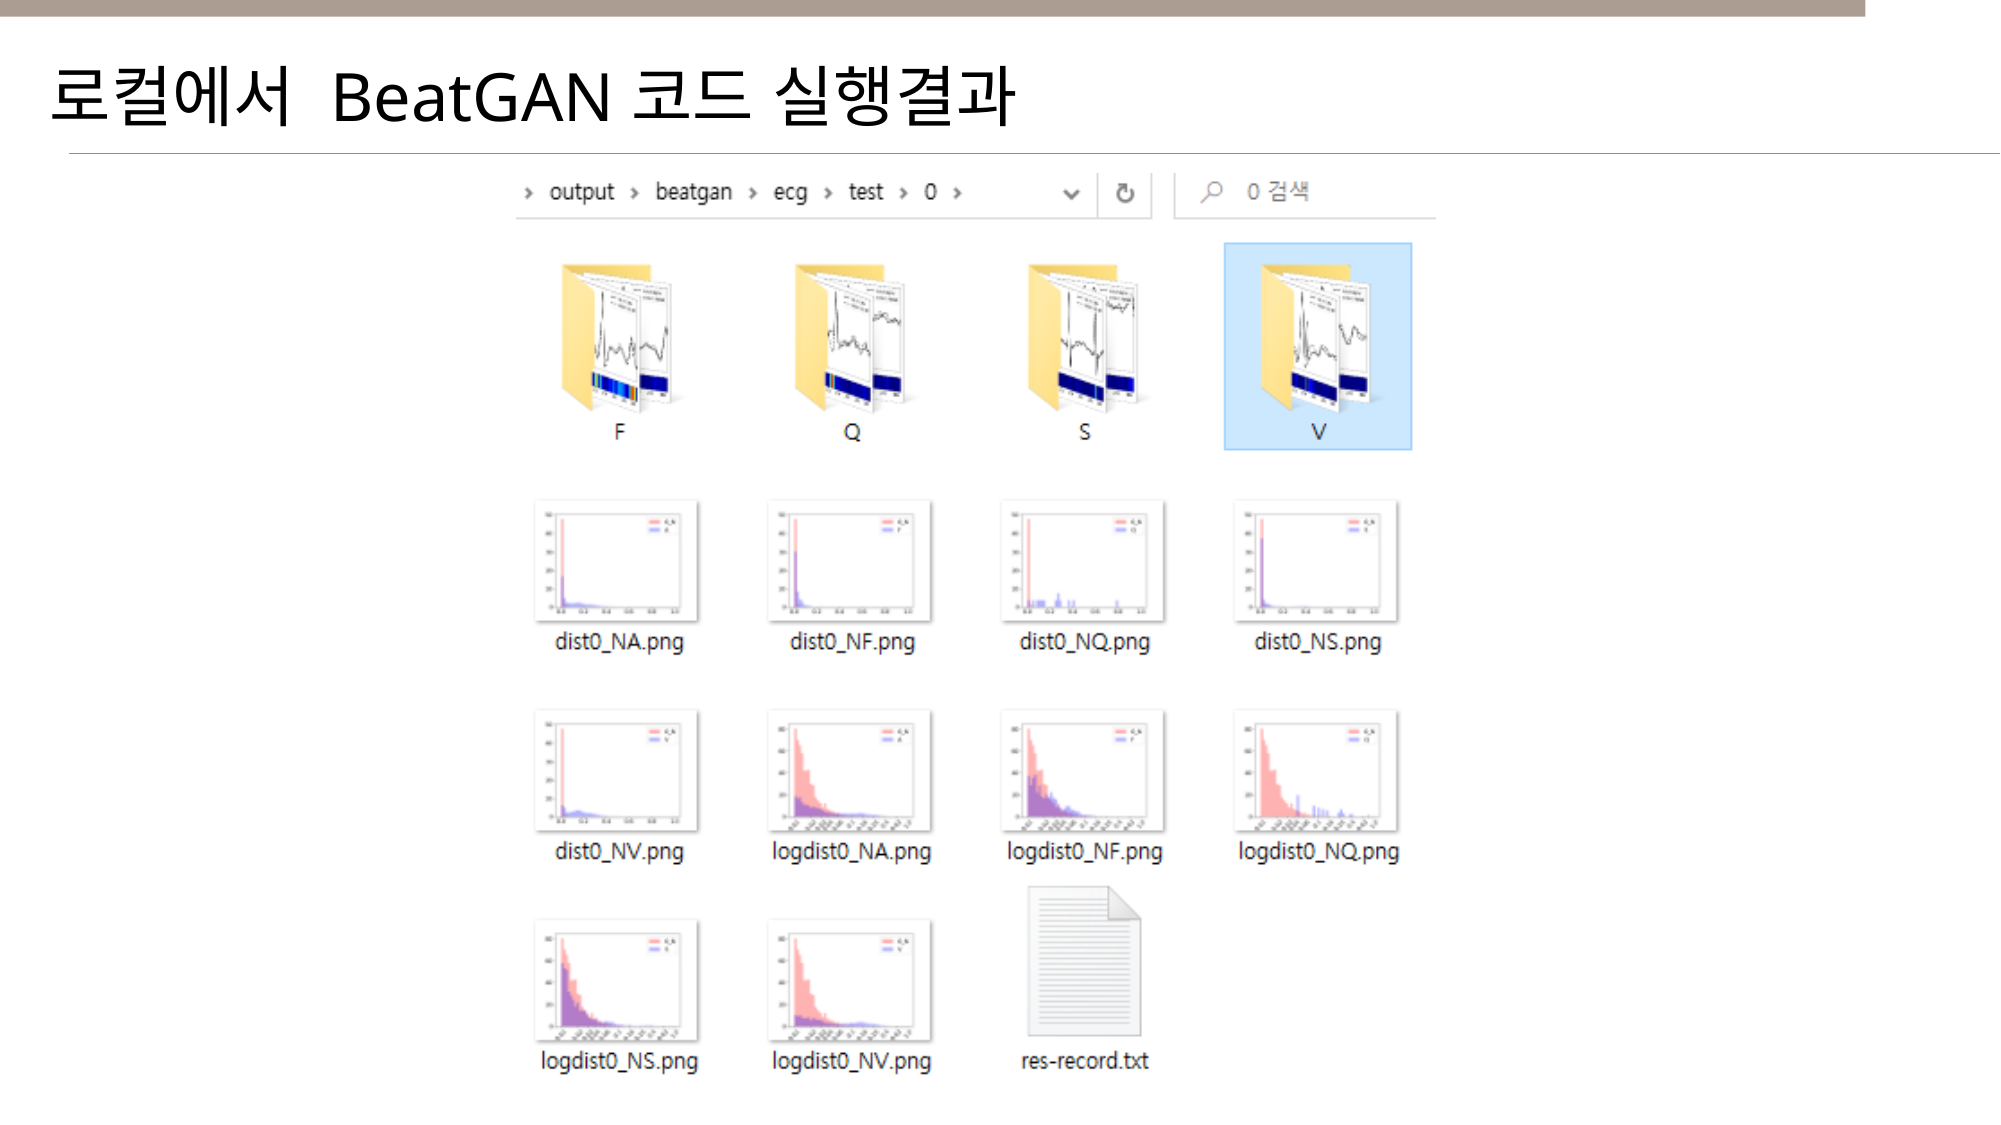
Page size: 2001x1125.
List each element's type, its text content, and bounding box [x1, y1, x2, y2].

picture [516, 173, 1436, 1096]
text_box [0, 0, 1866, 18]
text_box 로컬에서 BeatGAN코드 실행결과 [34, 47, 1034, 142]
